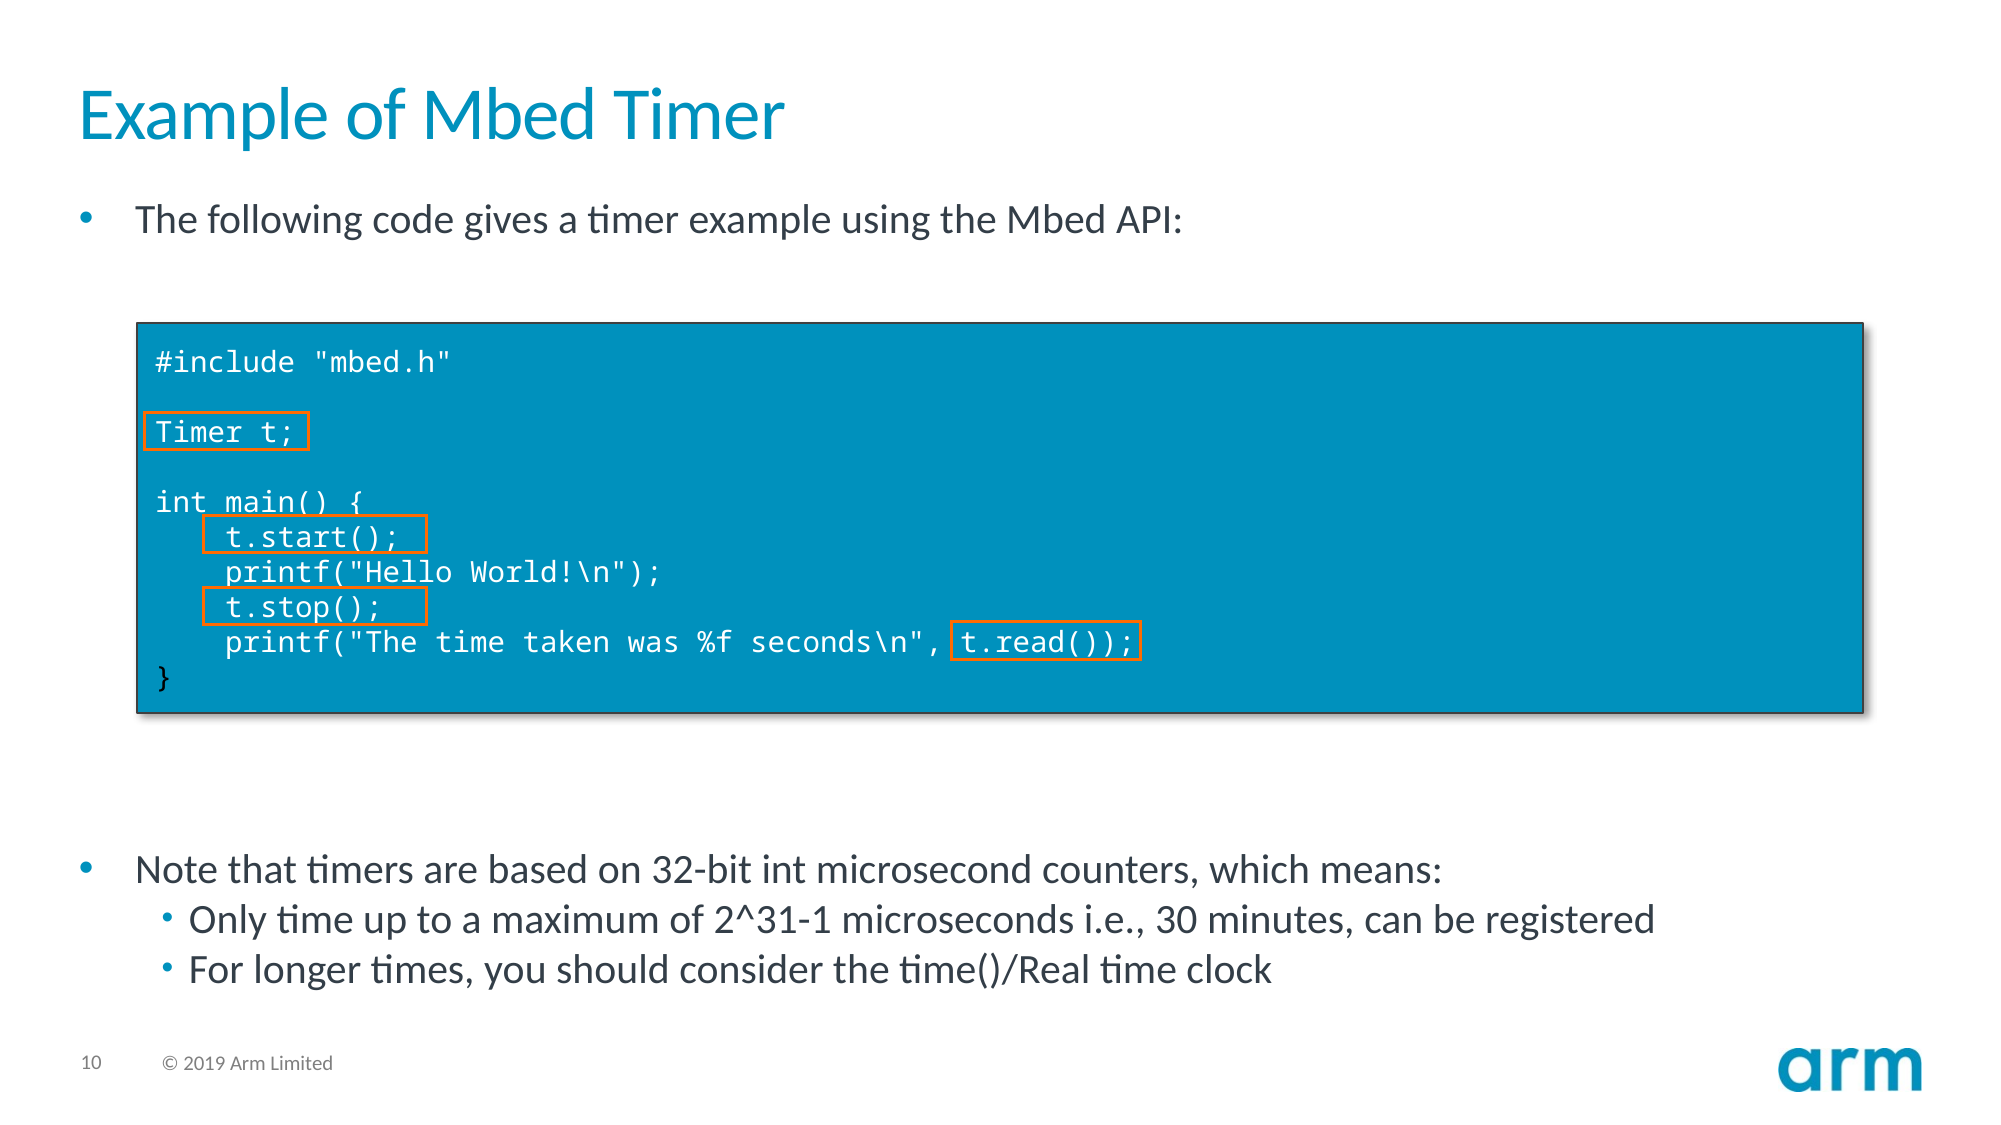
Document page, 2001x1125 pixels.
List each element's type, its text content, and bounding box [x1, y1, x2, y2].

text_box #include "mbed.h" Timer t; int main() { t.start(); printf("Hello World!\n"); t.stop(); printf("The time taken was %f seconds\n", t.read()); } [137, 322, 1863, 714]
picture [1778, 1072, 1794, 1092]
text_box [951, 621, 1141, 660]
picture [1778, 1048, 1794, 1067]
picture [1911, 1048, 1922, 1062]
text_box [203, 515, 427, 553]
picture [1803, 1048, 1922, 1092]
picture [1889, 1048, 1903, 1053]
title Example of Mbed Timer [78, 78, 1922, 186]
text_box [203, 587, 427, 625]
text_box [144, 412, 309, 450]
list The following code gives a timer example using the Mbed API: Note that timers are based on 32-bit int microsecond counters, which means: Only time up to a maximum of 2^31-1 microseconds i.e., 30 minutes, can be registered For longer times, you should consider the time()/Real time clock [78, 192, 1922, 1004]
picture [1788, 1056, 1812, 1083]
